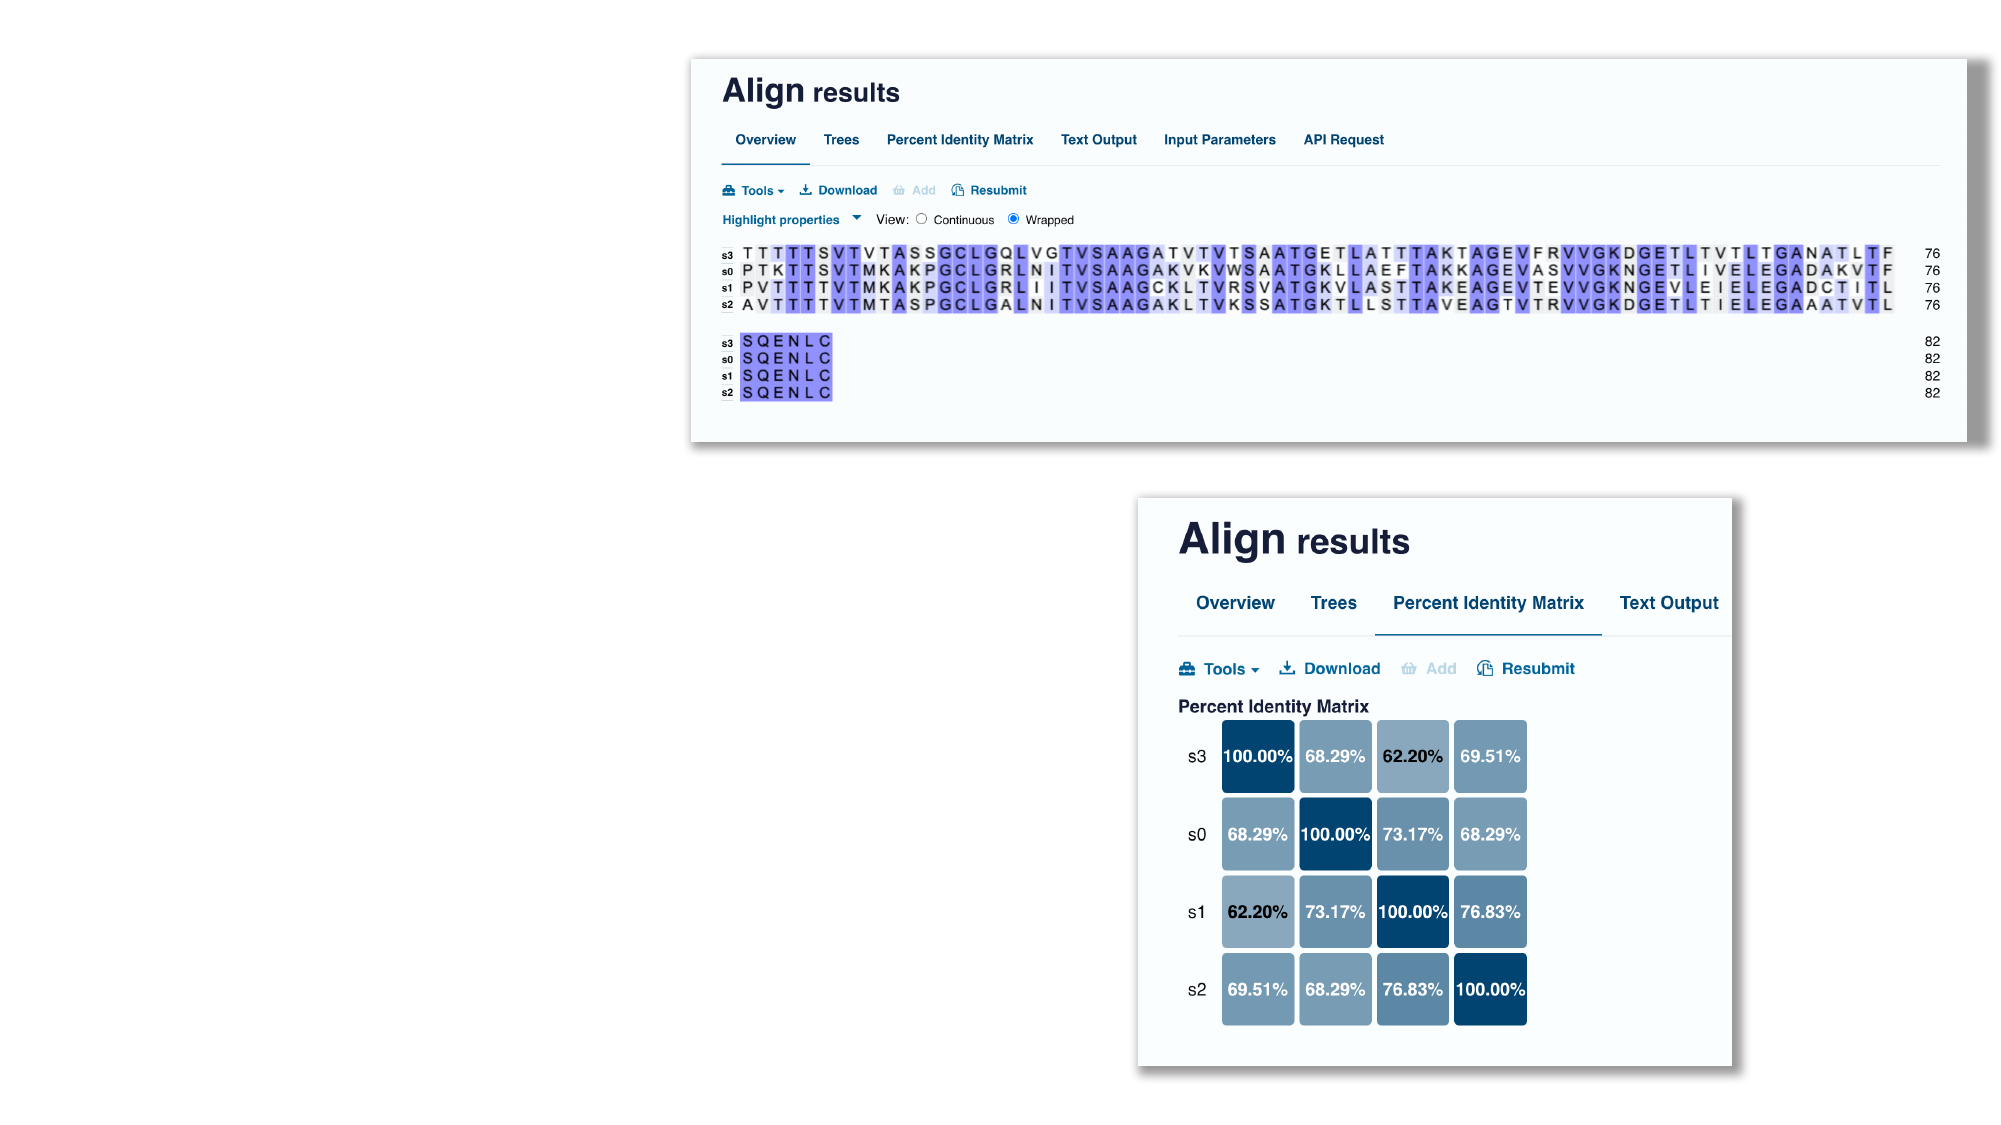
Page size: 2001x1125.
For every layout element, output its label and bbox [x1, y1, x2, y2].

picture [691, 59, 1967, 442]
picture [1138, 498, 1732, 1066]
